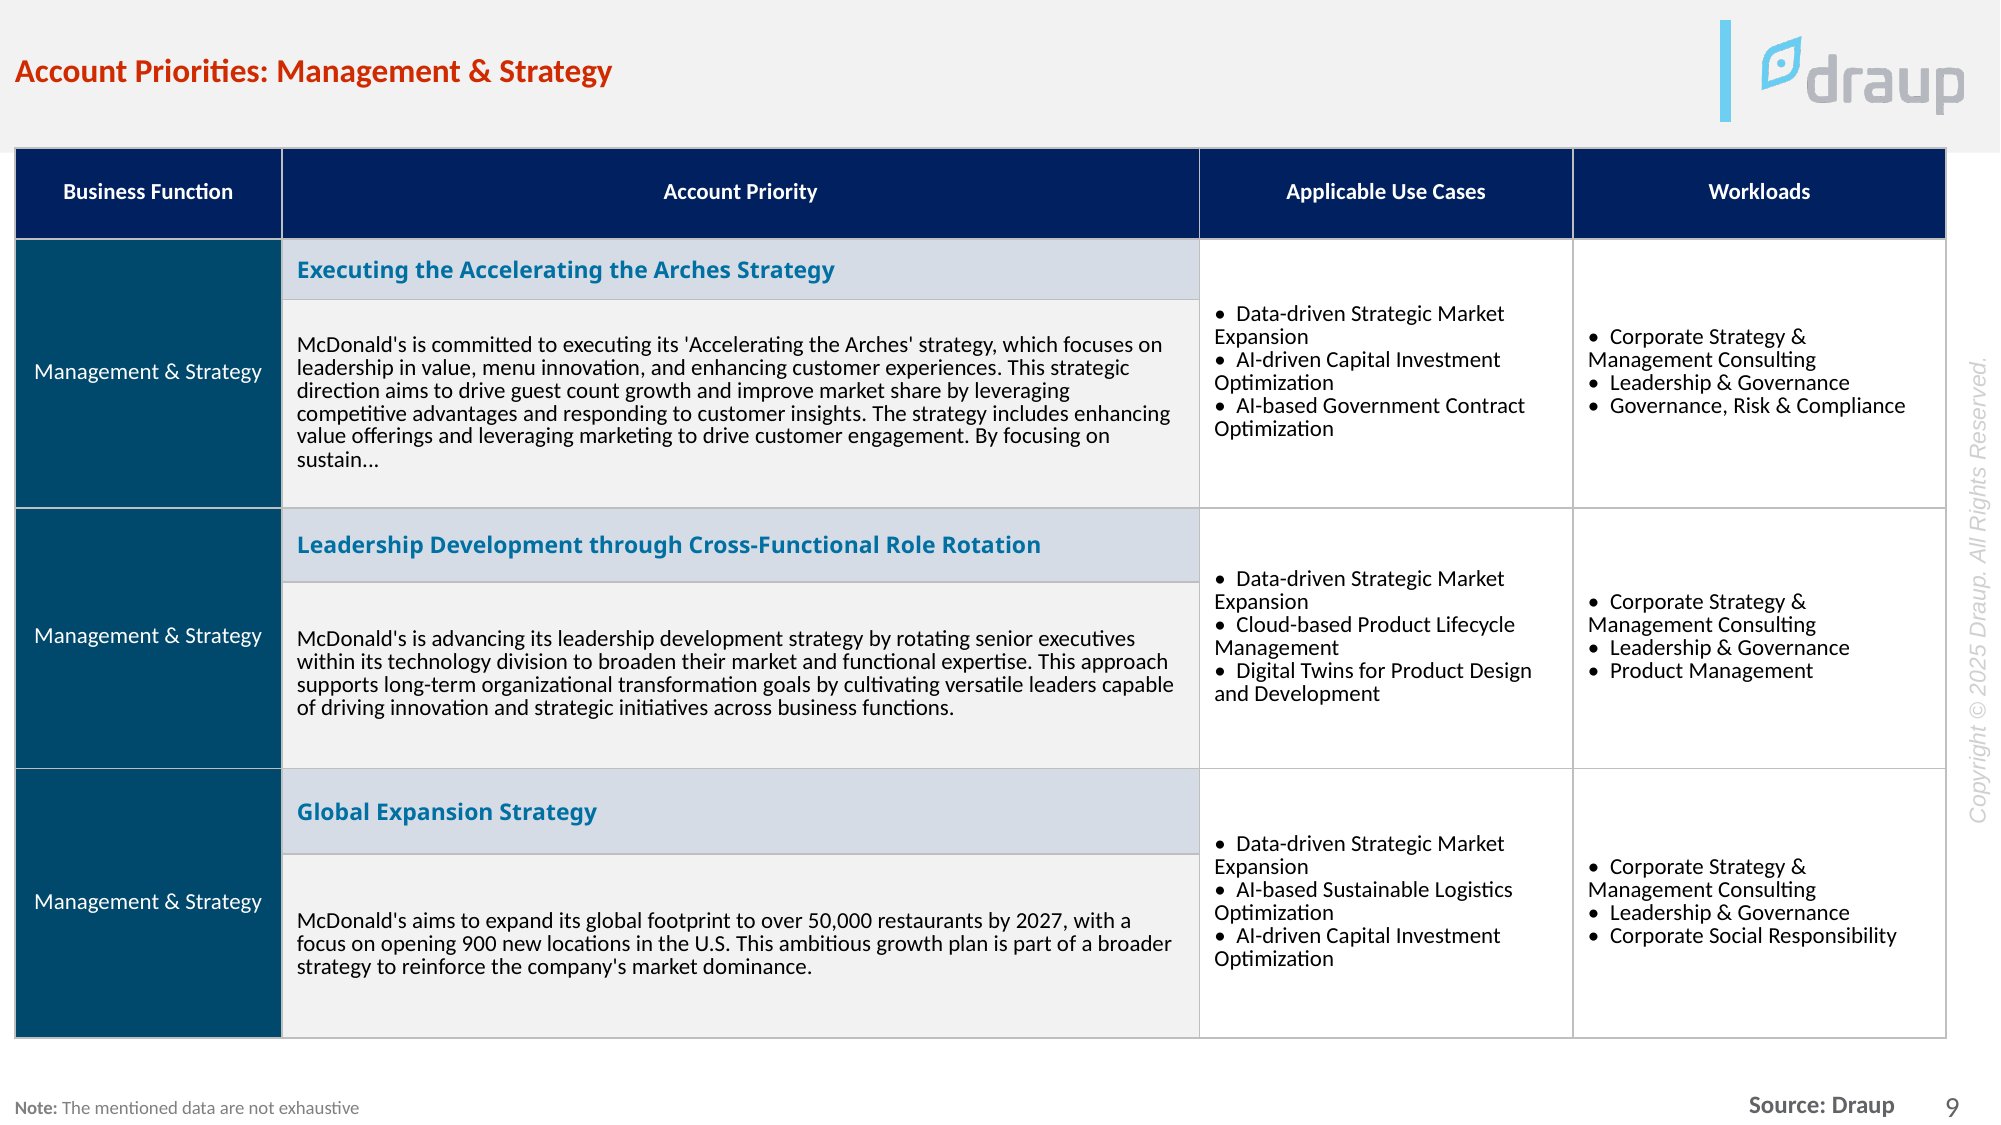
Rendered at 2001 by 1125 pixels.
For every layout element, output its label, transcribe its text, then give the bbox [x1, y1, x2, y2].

table_cell • Corporate Strategy & Management Consulting • Leadership & Governance • Product Management [1574, 509, 1945, 768]
table_cell Management & Strategy [16, 240, 281, 507]
table_cell Management & Strategy [16, 509, 281, 768]
table_cell Management & Strategy [16, 769, 281, 1037]
table_cell • Corporate Strategy & Management Consulting • Leadership & Governance • Corporate Social Responsibility [1574, 769, 1945, 1037]
table_header Applicable Use Cases [1200, 149, 1572, 238]
table_cell • Data-driven Strategic Market Expansion • AI-based Sustainable Logistics Optimization • AI-driven Capital Investment Optimization [1200, 769, 1572, 1037]
table_cell McDonald's is committed to executing its 'Accelerating the Arches' strategy, which focuses on leadership in value, menu innovation, and enhancing customer experiences. This strategic direction aims to drive guest count growth and improve market share by leveraging competitive advantages and responding to customer insights. The strategy includes enhancing value offerings and leveraging marketing to drive customer engagement. By focusing on sustain... [283, 300, 1199, 507]
table_cell McDonald's aims to expand its global footprint to over 50,000 restaurants by 2027, with a focus on opening 900 new locations in the U.S. This ambitious growth plan is part of a broader strategy to reinforce the company's market dominance. [283, 855, 1199, 1037]
table_header Account Priority [283, 149, 1199, 238]
text_box Account Priorities: Management & Strategy [0, 3, 1701, 144]
table_cell • Corporate Strategy & Management Consulting • Leadership & Governance • Governance, Risk & Compliance [1574, 240, 1945, 507]
table_cell • Data-driven Strategic Market Expansion • AI-driven Capital Investment Optimization • AI-based Government Contract Optimization [1200, 240, 1572, 507]
table_cell • Data-driven Strategic Market Expansion • Cloud-based Product Lifecycle Management • Digital Twins for Product Design and Development [1200, 509, 1572, 768]
table_header Workloads [1574, 149, 1945, 238]
text_box Note: The mentioned data are not exhaustive [0, 1088, 1080, 1125]
table_cell Global Expansion Strategy [283, 769, 1199, 853]
table_header Business Function [16, 149, 281, 238]
table_cell Executing the Accelerating the Arches Strategy [283, 240, 1199, 299]
table_cell McDonald's is advancing its leadership development strategy by rotating senior executives within its technology division to broaden their market and functional expertise. This approach supports long-term organizational transformation goals by cultivating versatile leaders capable of driving innovation and strategic initiatives across business functions. [283, 583, 1199, 768]
table_cell Leadership Development through Cross-Functional Role Rotation [283, 509, 1199, 581]
